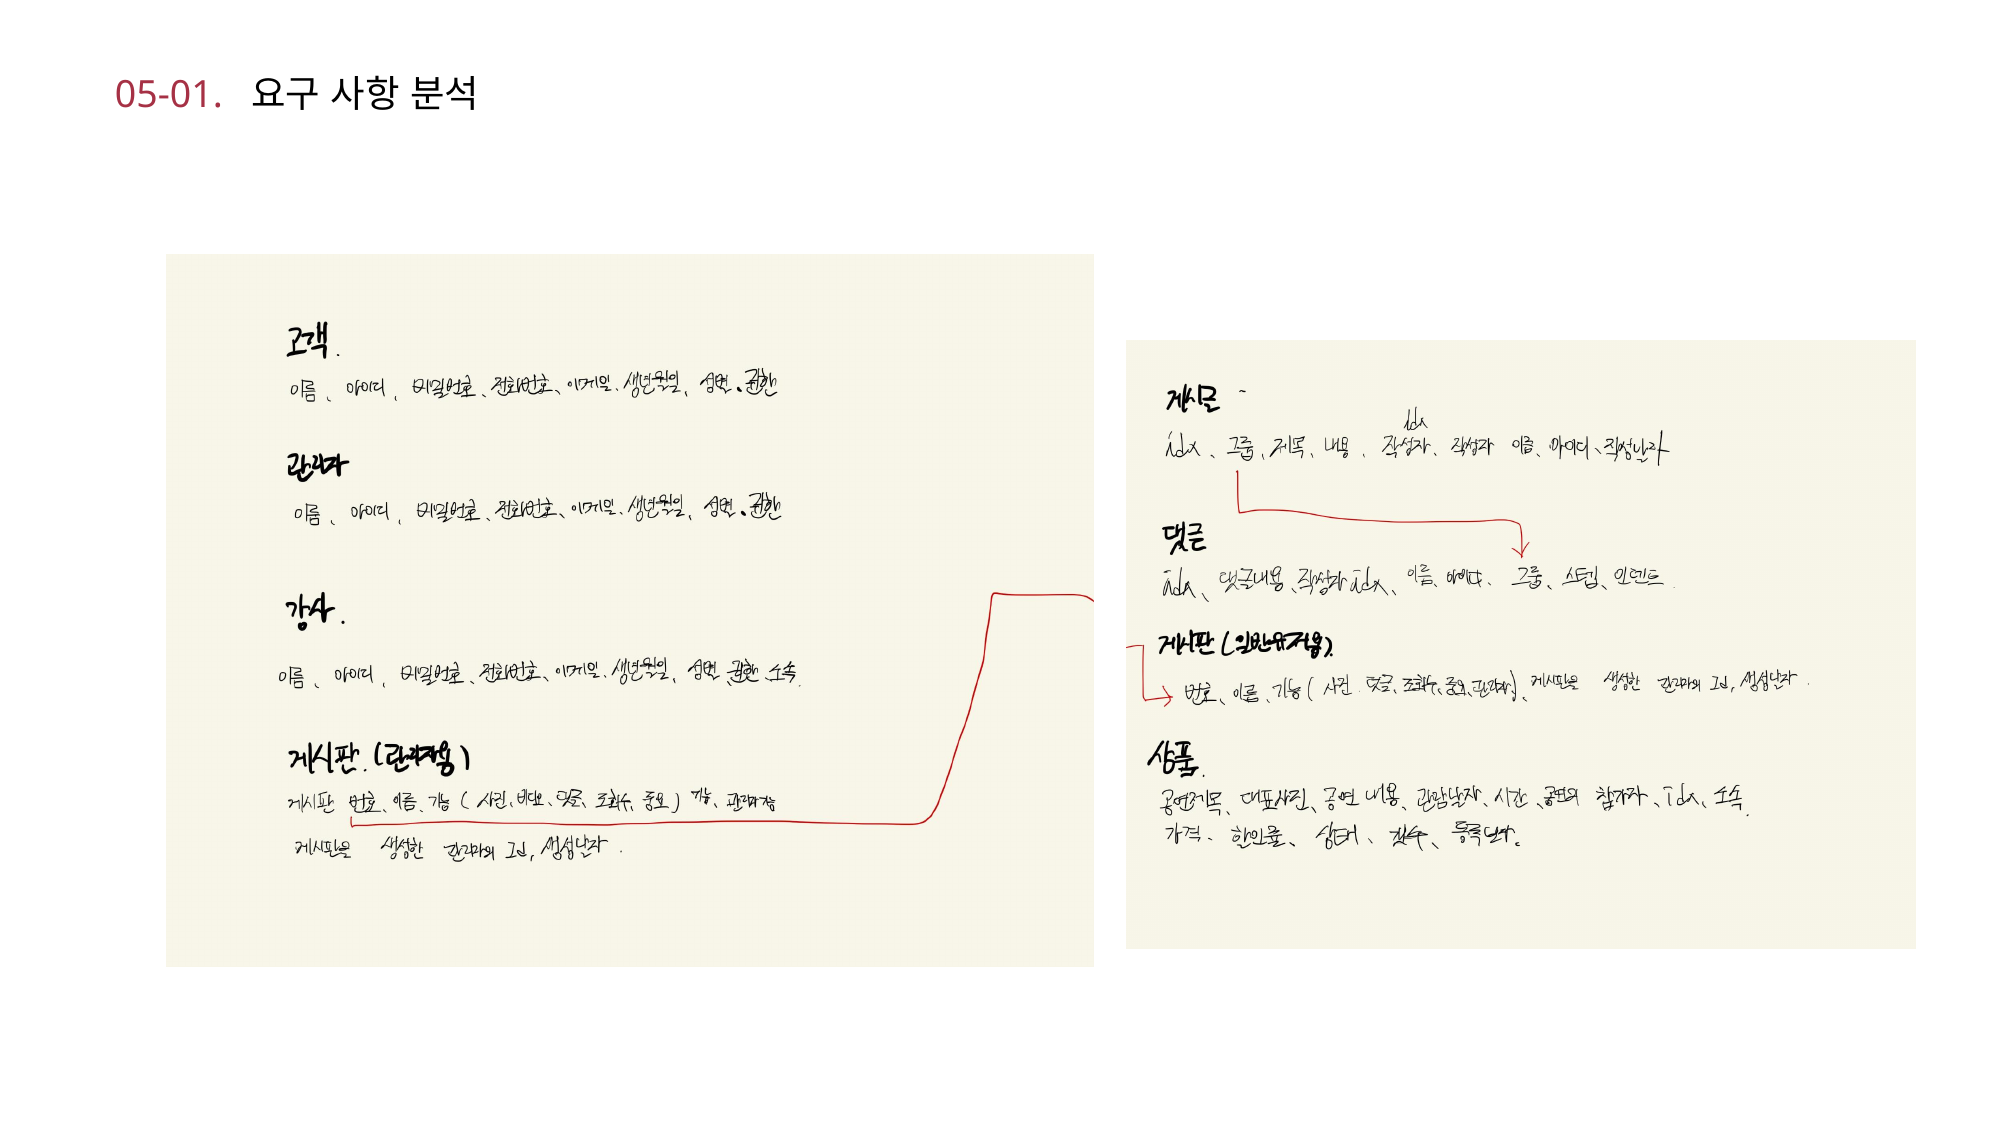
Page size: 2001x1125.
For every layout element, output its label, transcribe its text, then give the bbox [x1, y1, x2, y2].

title 05-01. 요구 사항 분석 [99, 45, 1904, 139]
picture [1125, 339, 1917, 949]
picture [166, 253, 1094, 968]
